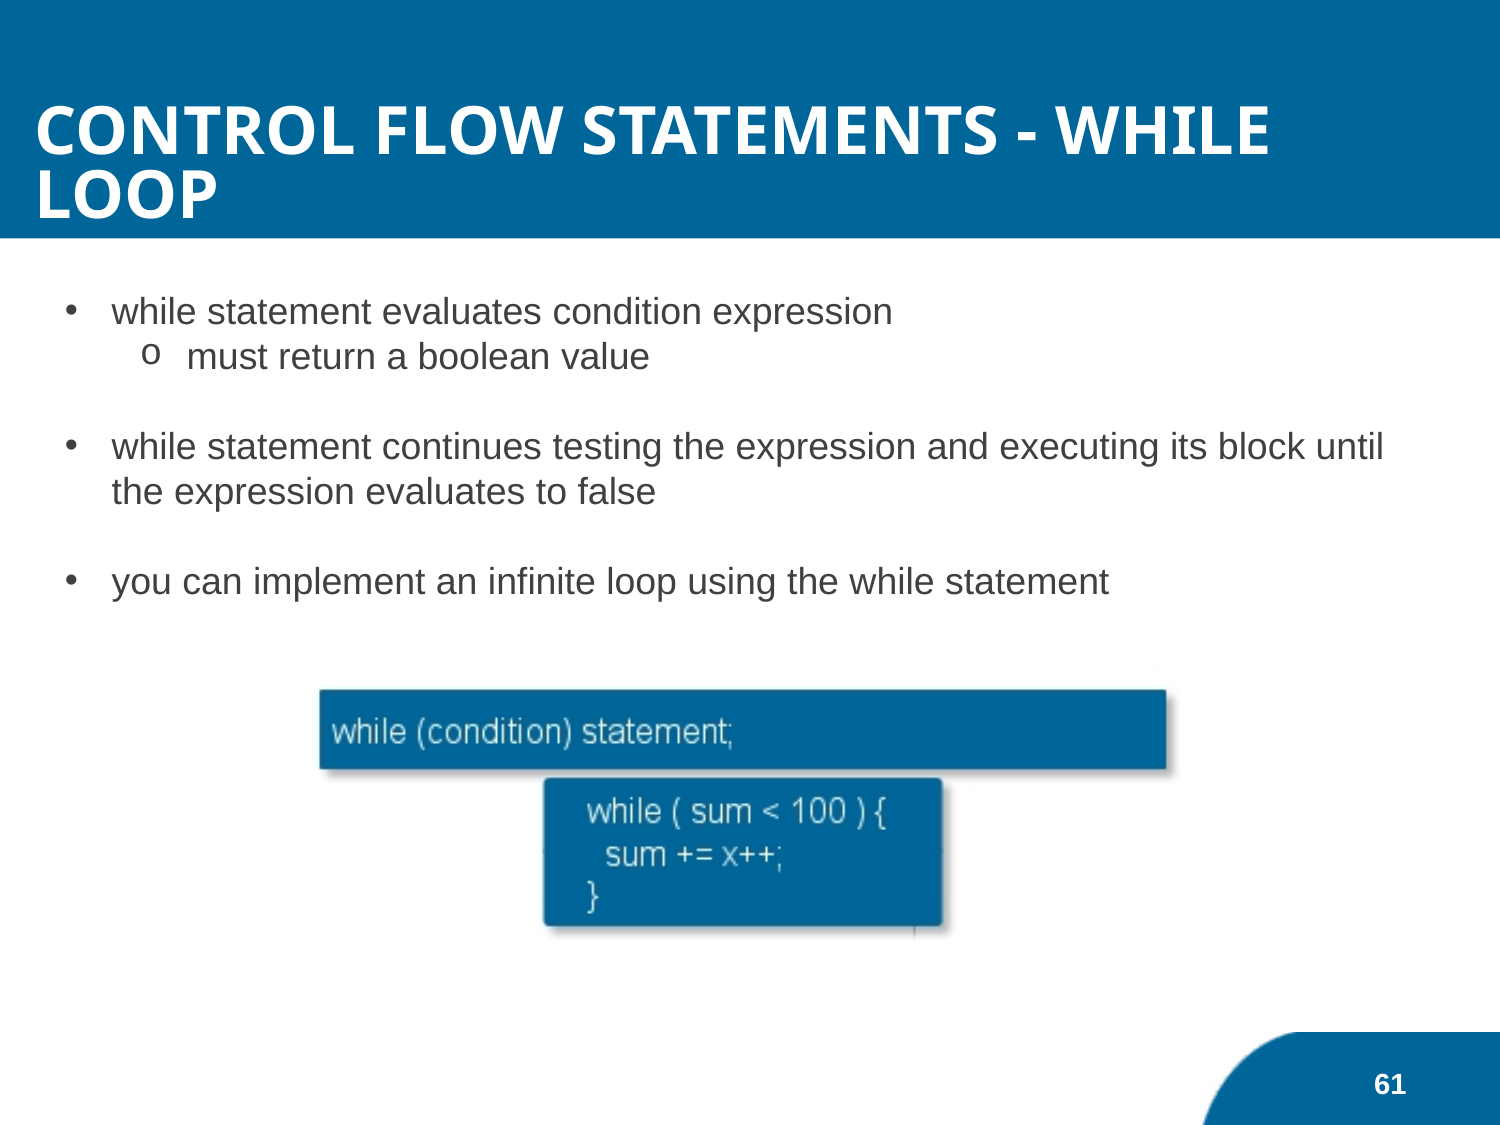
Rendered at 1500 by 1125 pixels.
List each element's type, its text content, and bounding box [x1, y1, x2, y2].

picture [1199, 1032, 1295, 1125]
slide_number 61 [1327, 1065, 1407, 1125]
picture [288, 657, 1200, 959]
text_box while statement evaluates condition expression must return a boolean value while statement continues testing the expression and executing its block until the expression evaluates to false you can implement an infinite loop using the while statement [50, 279, 1438, 655]
list Control Flow Statements - while Loop [0, 0, 1500, 239]
